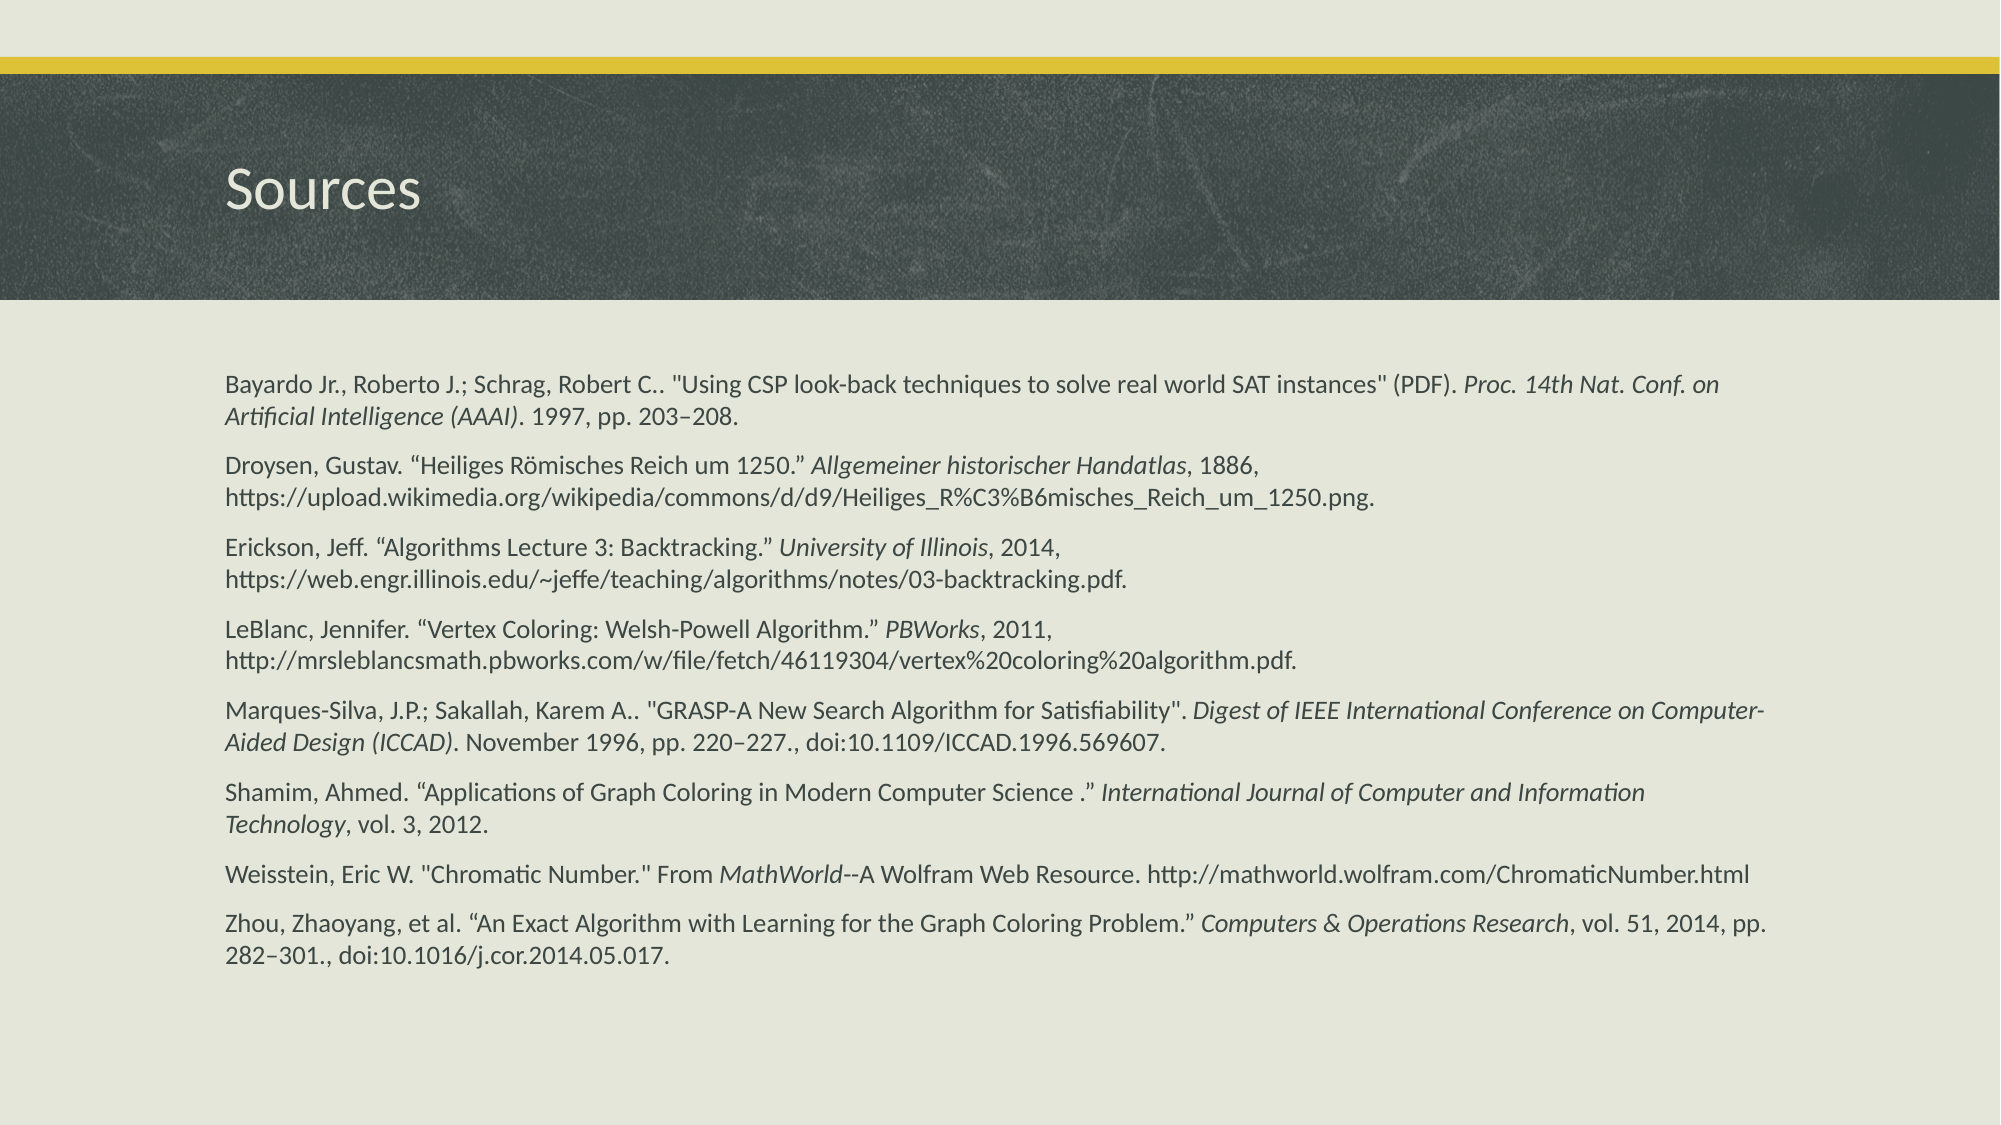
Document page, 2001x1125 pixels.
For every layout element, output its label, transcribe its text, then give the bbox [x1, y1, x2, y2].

picture [0, 74, 2000, 300]
list Bayardo Jr., Roberto J.; Schrag, Robert C.. "Using CSP look-back techniques to solve real world SAT instances" (PDF). Proc. 14th Nat. Conf. on Artificial Intelligence (AAAI). 1997, pp. 203–208. Droysen, Gustav. “Heiliges Römisches Reich um 1250.” Allgemeiner historischer Handatlas, 1886, https://upload.wikimedia.org/wikipedia/commons/d/d9/Heiliges_R%C3%B6misches_Reich_um_1250.png. Erickson, Jeff. “Algorithms Lecture 3: Backtracking.” University of Illinois, 2014, https://web.engr.illinois.edu/~jeffe/teaching/algorithms/notes/03-backtracking.pdf. LeBlanc, Jennifer. “Vertex Coloring: Welsh-Powell Algorithm.” PBWorks, 2011, http://mrsleblancsmath.pbworks.com/w/file/fetch/46119304/vertex%20coloring%20algorithm.pdf. Marques-Silva, J.P.; Sakallah, Karem A.. "GRASP-A New Search Algorithm for Satisfiability". Digest of IEEE International Conference on Computer-Aided Design (ICCAD). November 1996, pp. 220–227., doi:10.1109/ICCAD.1996.569607. Shamim, Ahmed. “Applications of Graph Coloring in Modern Computer Science .” International Journal of Computer and Information Technology, vol. 3, 2012. Weisstein, Eric W. "Chromatic Number." From MathWorld--A Wolfram Web Resource. http://mathworld.wolfram.com/ChromaticNumber.html Zhou, Zhaoyang, et al. “An Exact Algorithm with Learning for the Graph Coloring Problem.” Computers & Operations Research, vol. 51, 2014, pp. 282–301., doi:10.1016/j.cor.2014.05.017. [210, 359, 1790, 1014]
title Sources [210, 76, 1790, 300]
